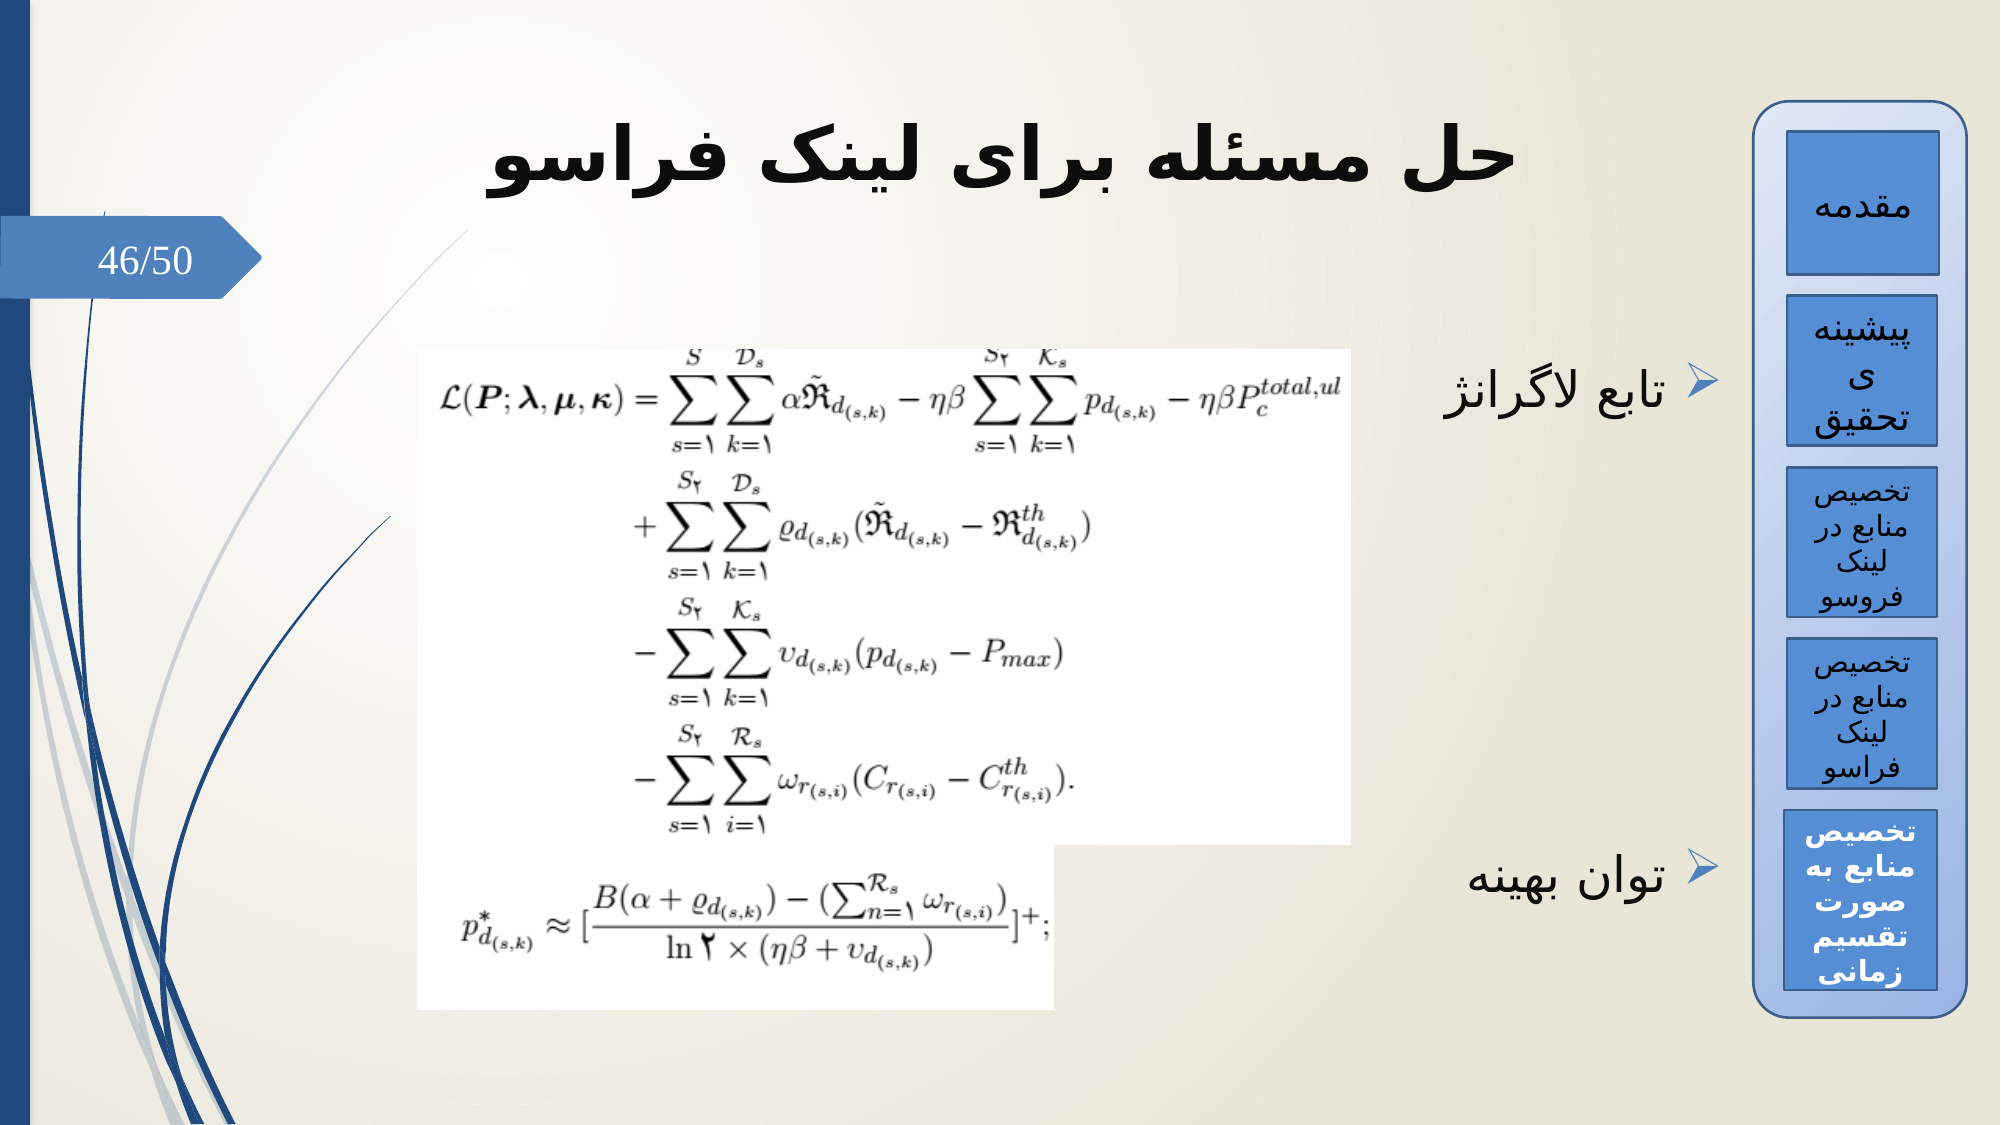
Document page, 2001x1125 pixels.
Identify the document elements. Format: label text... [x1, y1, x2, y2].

picture [417, 348, 1351, 1011]
title حل مسئله برای لینک فراسو [274, 97, 1737, 308]
text_box تخصیص منابع به صورت تقسیم زمانی [1783, 809, 1938, 991]
list تابع لاگرانژ توان بهینه [275, 349, 417, 970]
list تابع لاگرانژ توان بهینه [1058, 349, 1738, 970]
slide_number 46/50 [43, 227, 209, 288]
text_box پیشینه ی تحقیق [1786, 294, 1938, 447]
text_box تخصیص منابع در لینک فراسو [1786, 637, 1938, 790]
text_box تخصیص منابع در لینک فروسو [1786, 466, 1938, 618]
text_box [1751, 99, 1968, 1019]
text_box مقدمه [1786, 130, 1940, 276]
